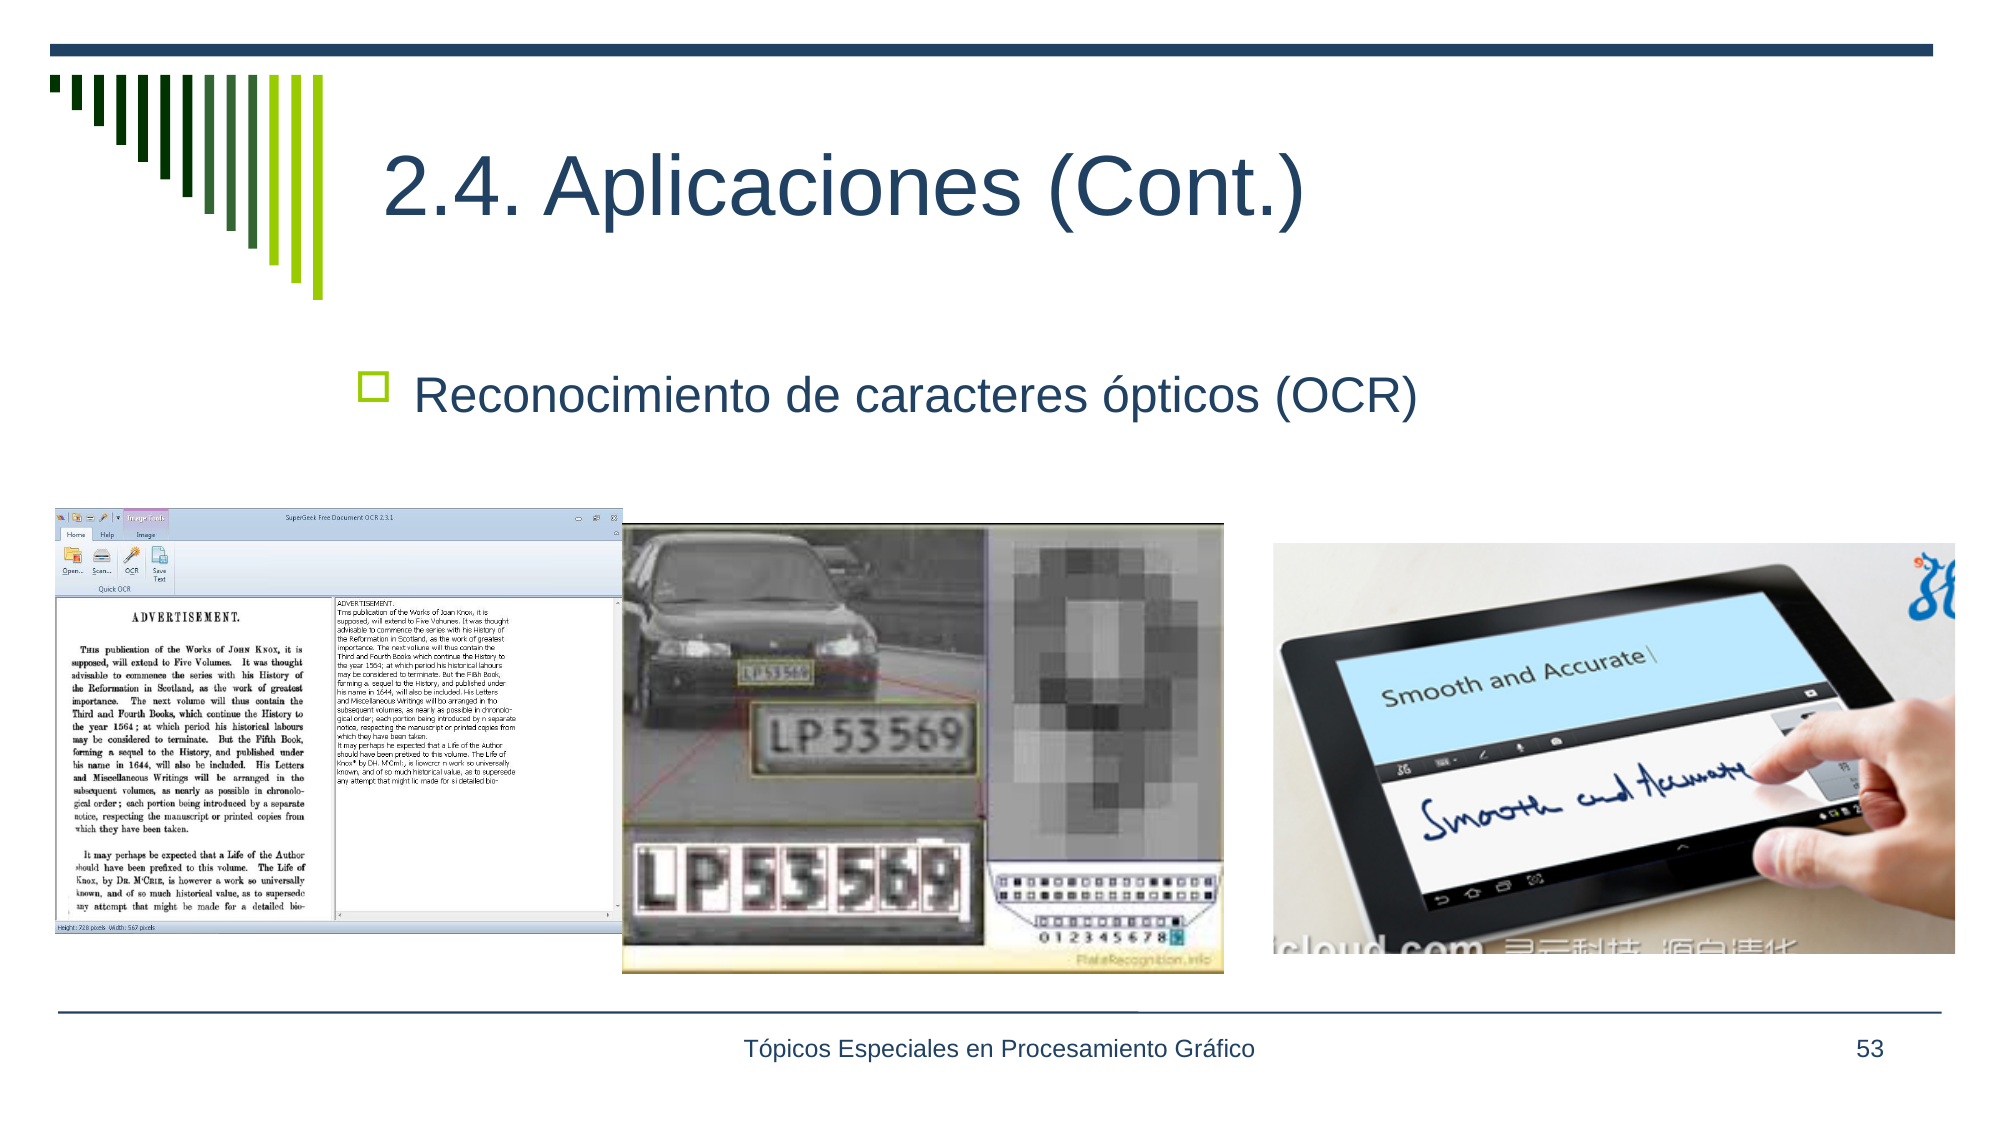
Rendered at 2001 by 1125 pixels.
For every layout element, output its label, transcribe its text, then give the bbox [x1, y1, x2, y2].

picture [1273, 543, 1956, 954]
list Reconocimiento de caracteres ópticos (OCR) [338, 354, 1873, 440]
slide_number 53 [1433, 1024, 1901, 1101]
title 2.4. Aplicaciones (Cont.) [366, 74, 1901, 288]
picture [55, 507, 1225, 974]
footer Tópicos Especiales en Procesamiento Gráfico [683, 1024, 1317, 1101]
